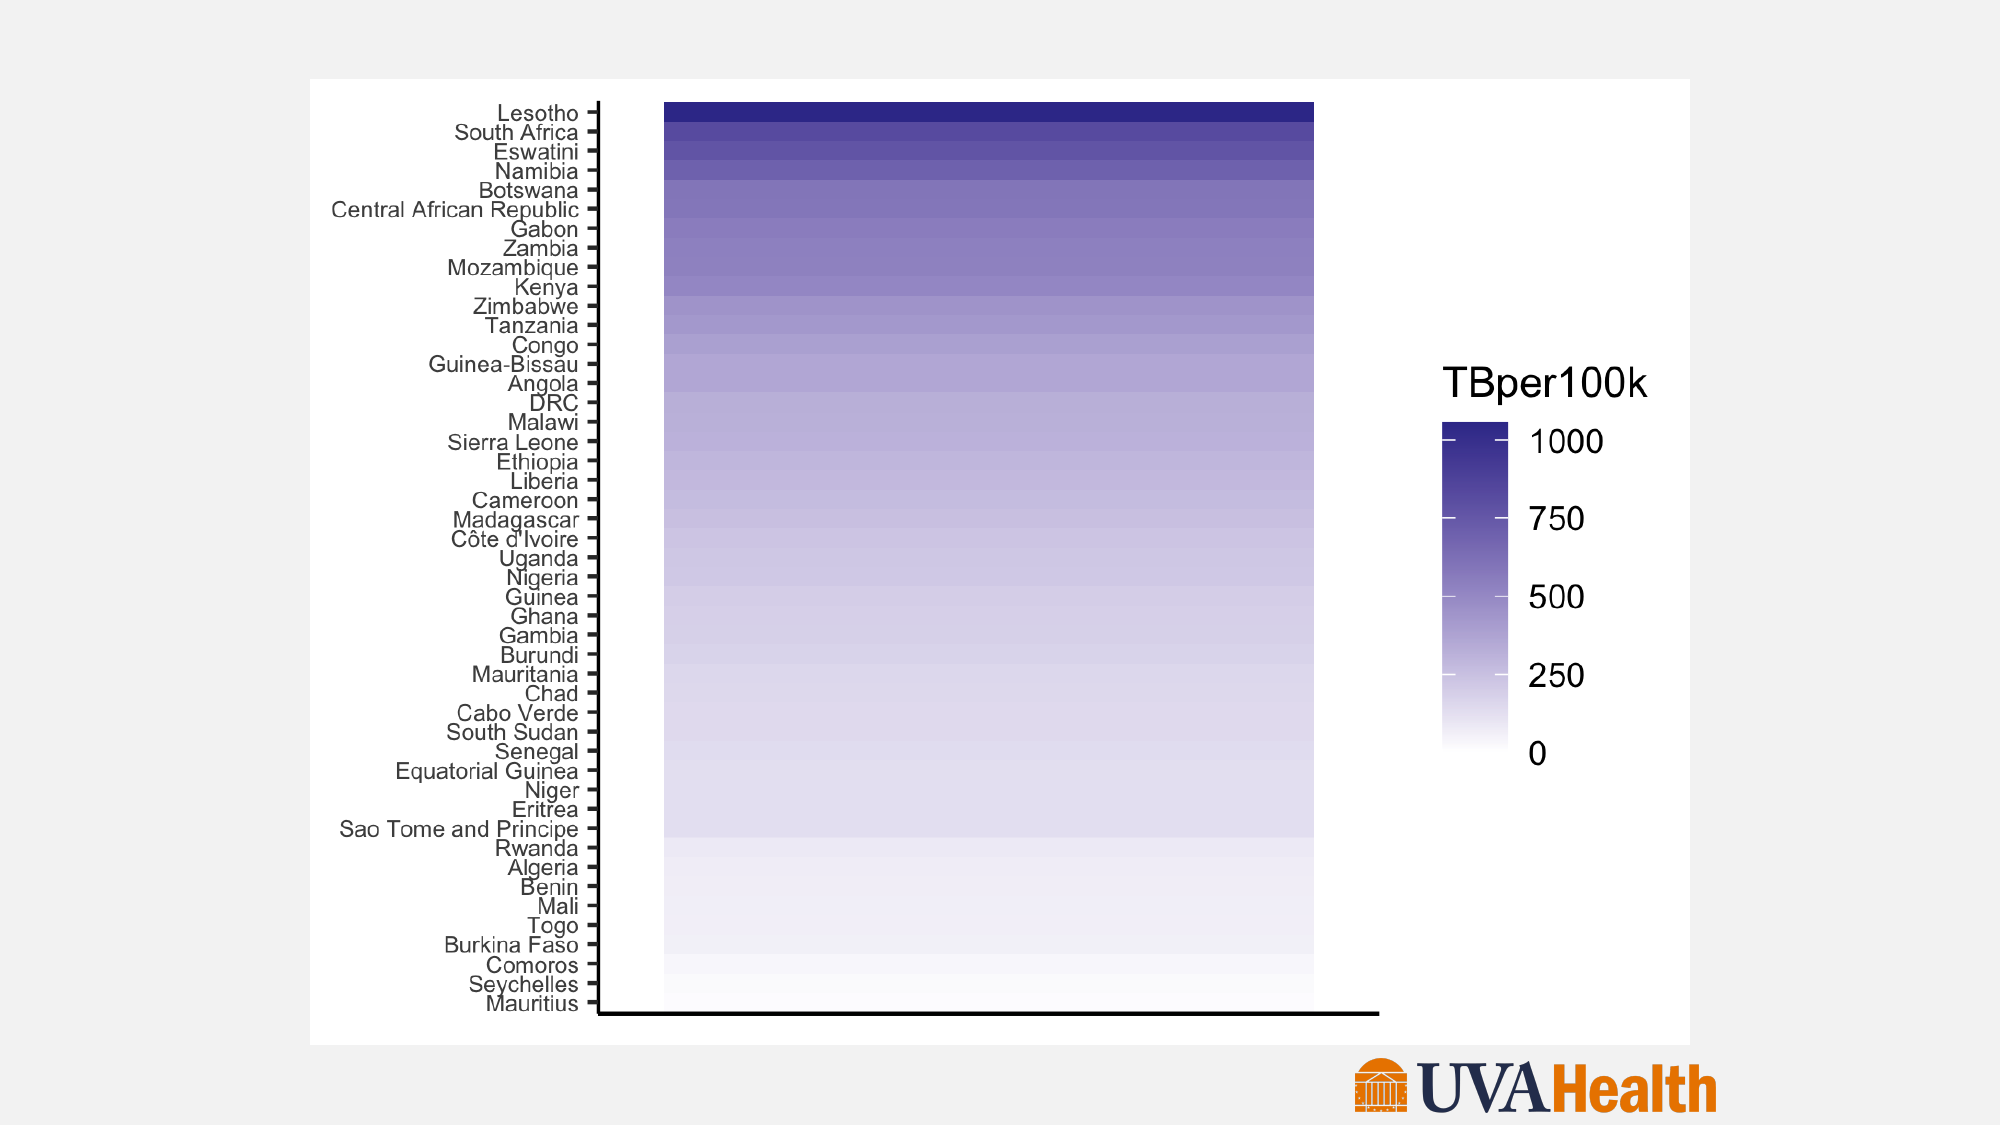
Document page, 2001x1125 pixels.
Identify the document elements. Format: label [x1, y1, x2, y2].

picture [1355, 1058, 1716, 1113]
picture [310, 79, 1690, 1045]
